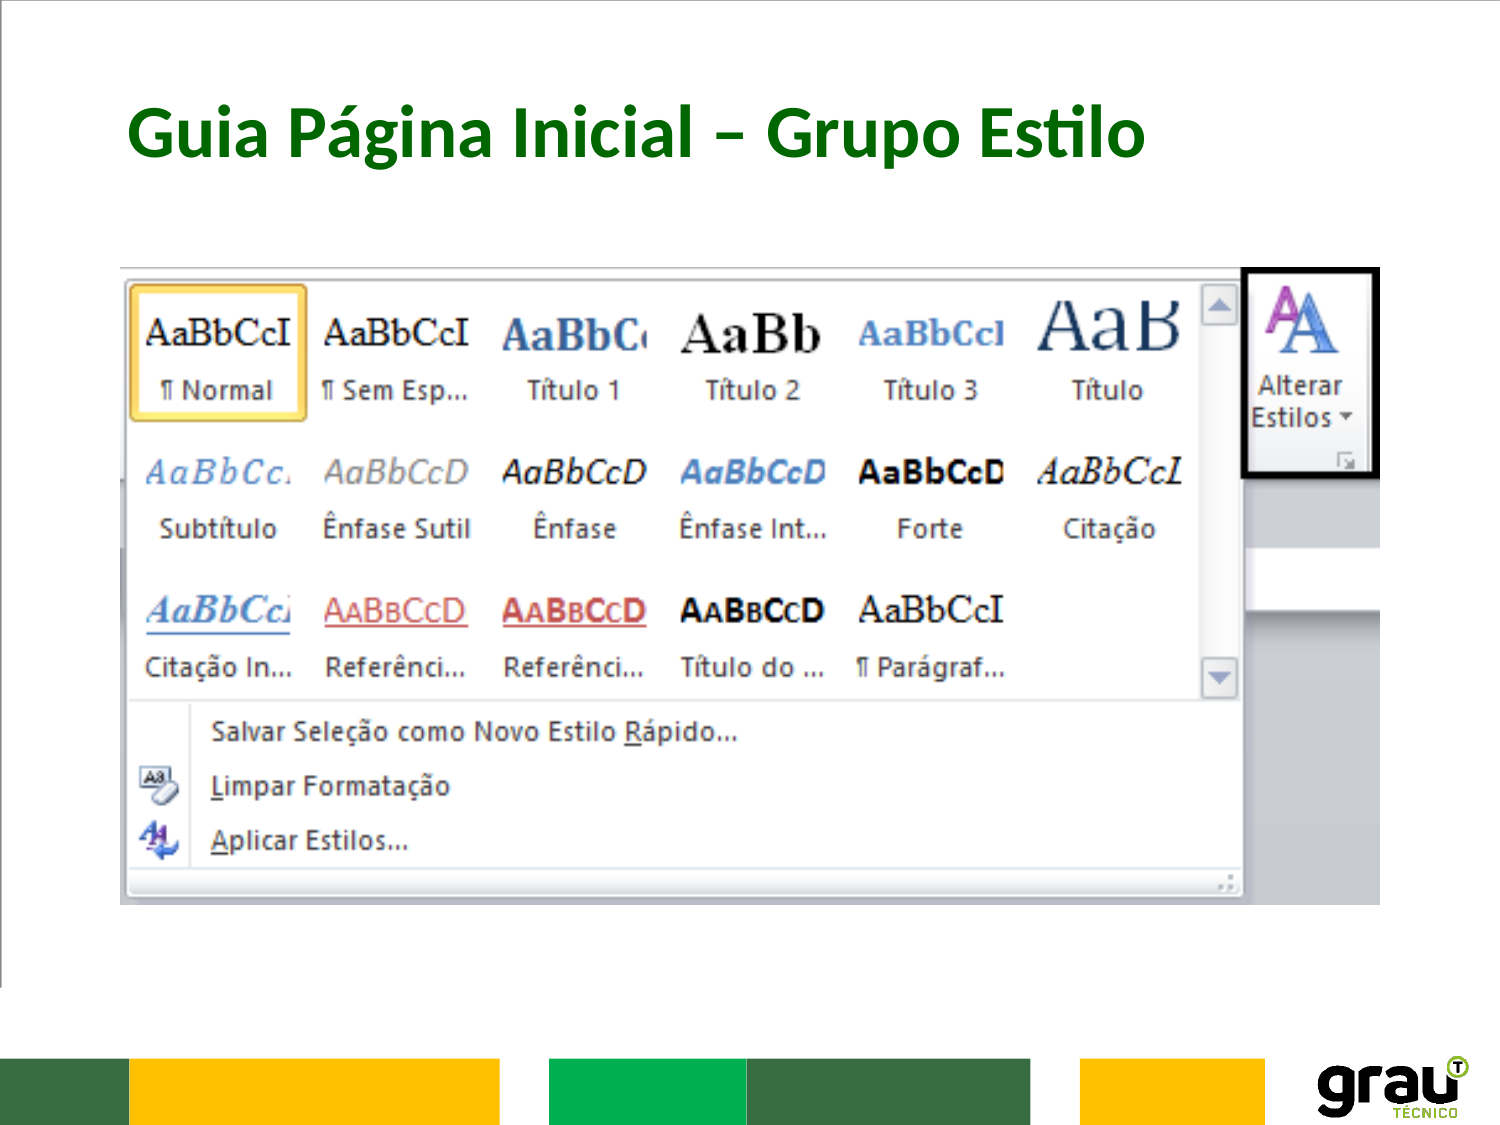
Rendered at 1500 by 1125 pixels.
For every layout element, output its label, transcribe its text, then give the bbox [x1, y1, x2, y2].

text_box Guia Página Inicial – Grupo Estilo [112, 7, 1388, 249]
picture [1316, 1055, 1470, 1121]
picture [0, 0, 1500, 987]
